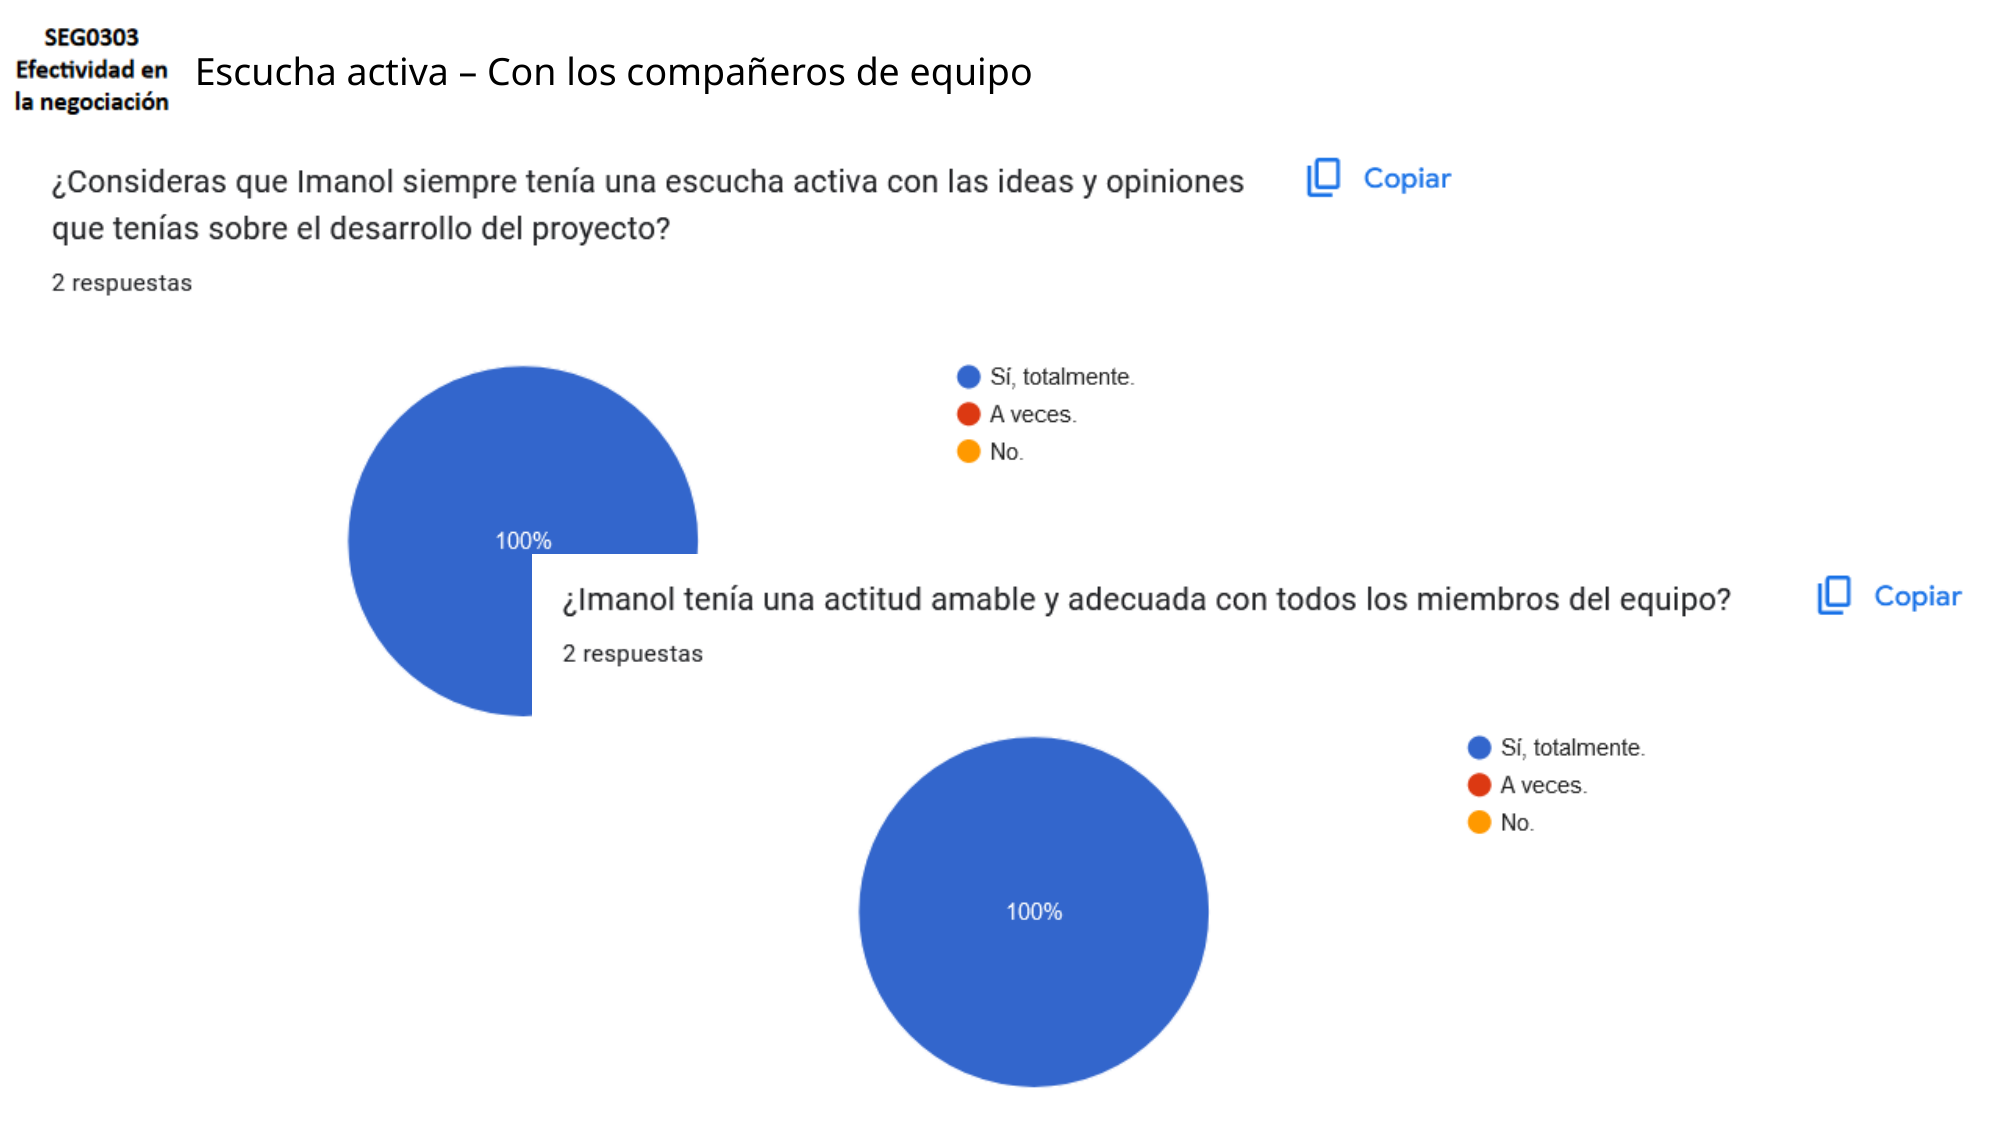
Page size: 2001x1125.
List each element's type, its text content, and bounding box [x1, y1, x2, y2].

text_box Escucha activa – Con los compañeros de equipo [180, 41, 1049, 101]
picture [9, 16, 172, 127]
picture [31, 154, 2000, 1125]
